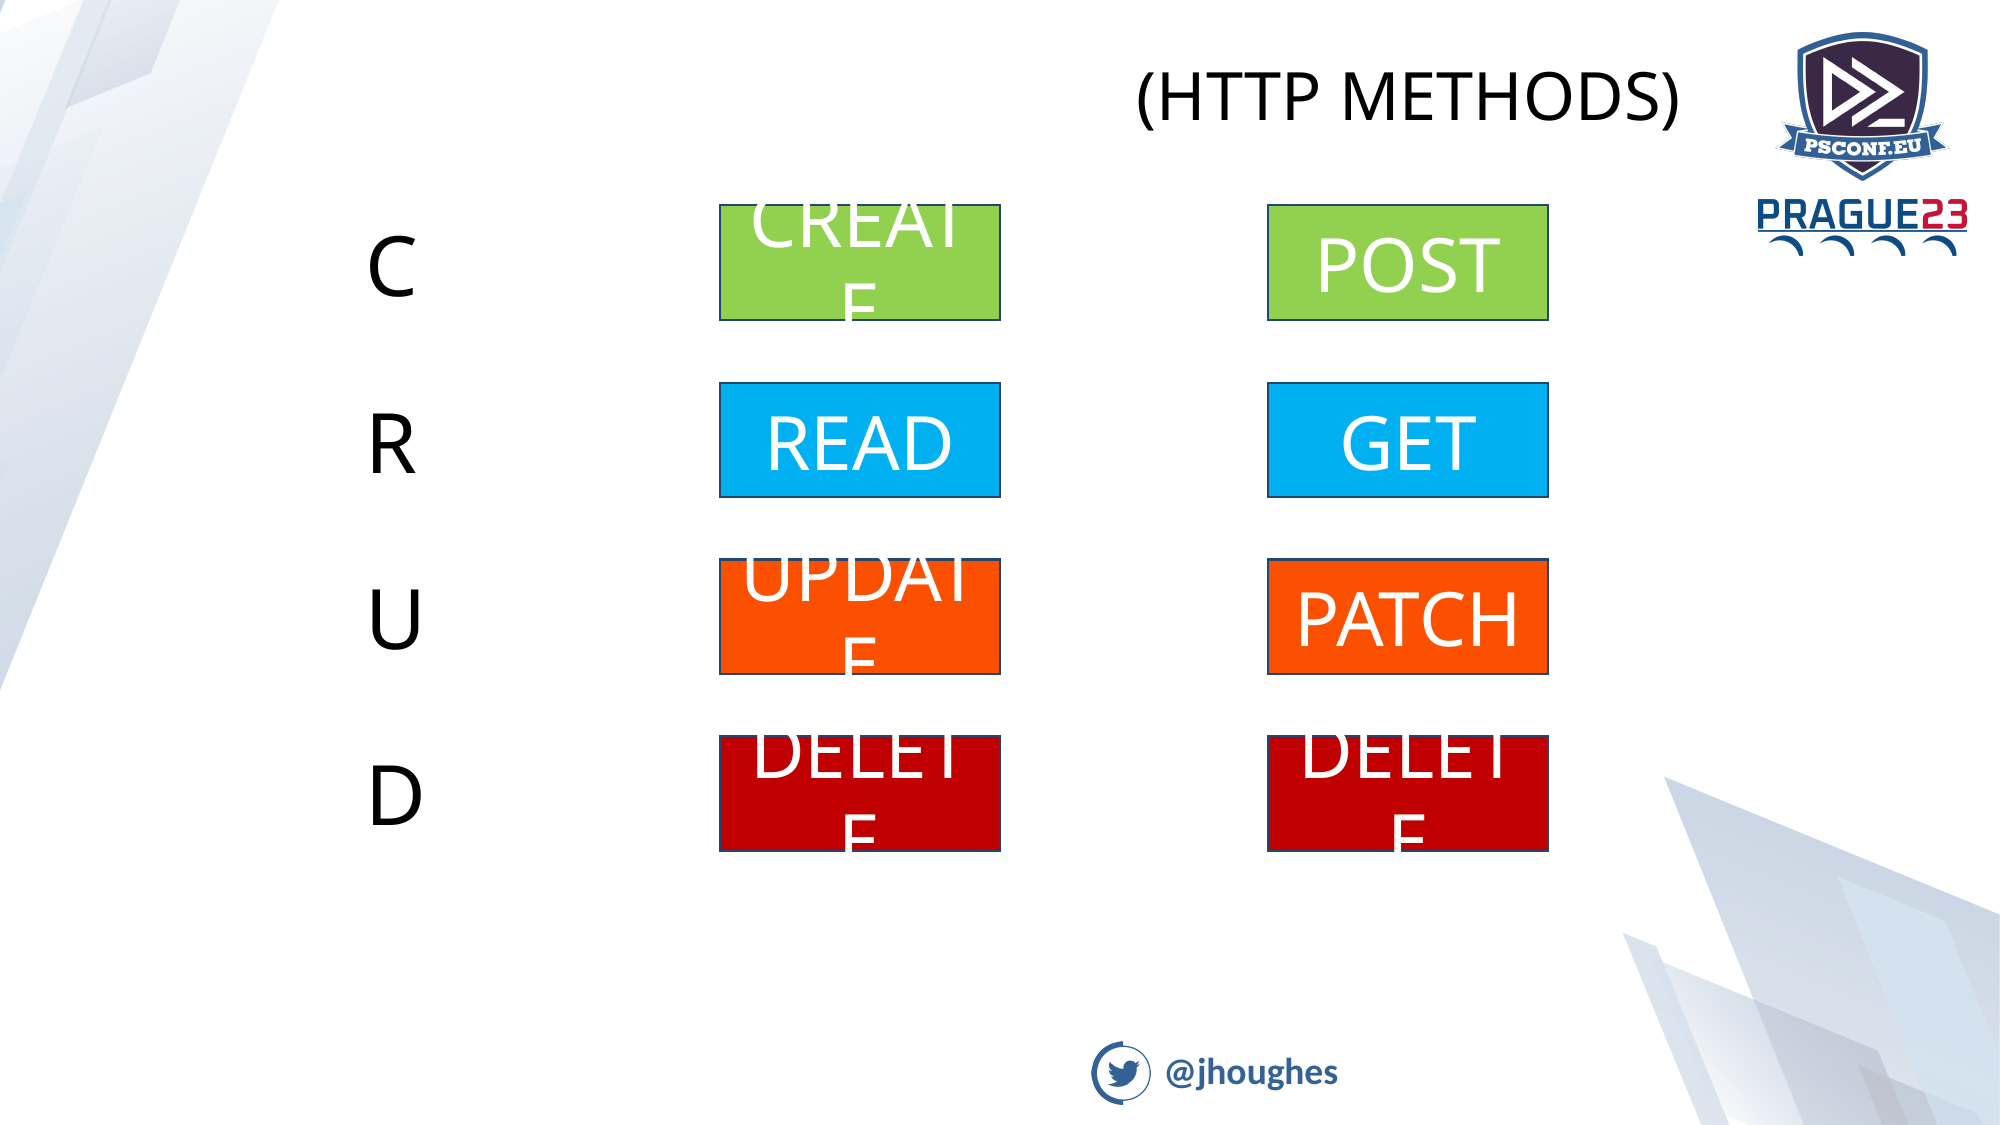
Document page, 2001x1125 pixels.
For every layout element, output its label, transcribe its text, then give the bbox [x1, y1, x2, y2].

text_box D [350, 734, 419, 850]
text_box (HTTP METHODS) [1122, 46, 1697, 141]
text_box CREATE [719, 204, 1001, 321]
text_box DELETE [719, 735, 1001, 852]
text_box U [350, 558, 419, 674]
text_box READ [719, 382, 1001, 498]
text_box POST [1267, 204, 1549, 321]
text_box UPDATE [719, 558, 1001, 675]
text_box C [350, 205, 419, 320]
text_box R [350, 382, 419, 498]
picture [0, 0, 2000, 1125]
text_box PATCH [1267, 558, 1549, 675]
text_box DELETE [1267, 735, 1549, 852]
text_box GET [1267, 382, 1549, 498]
